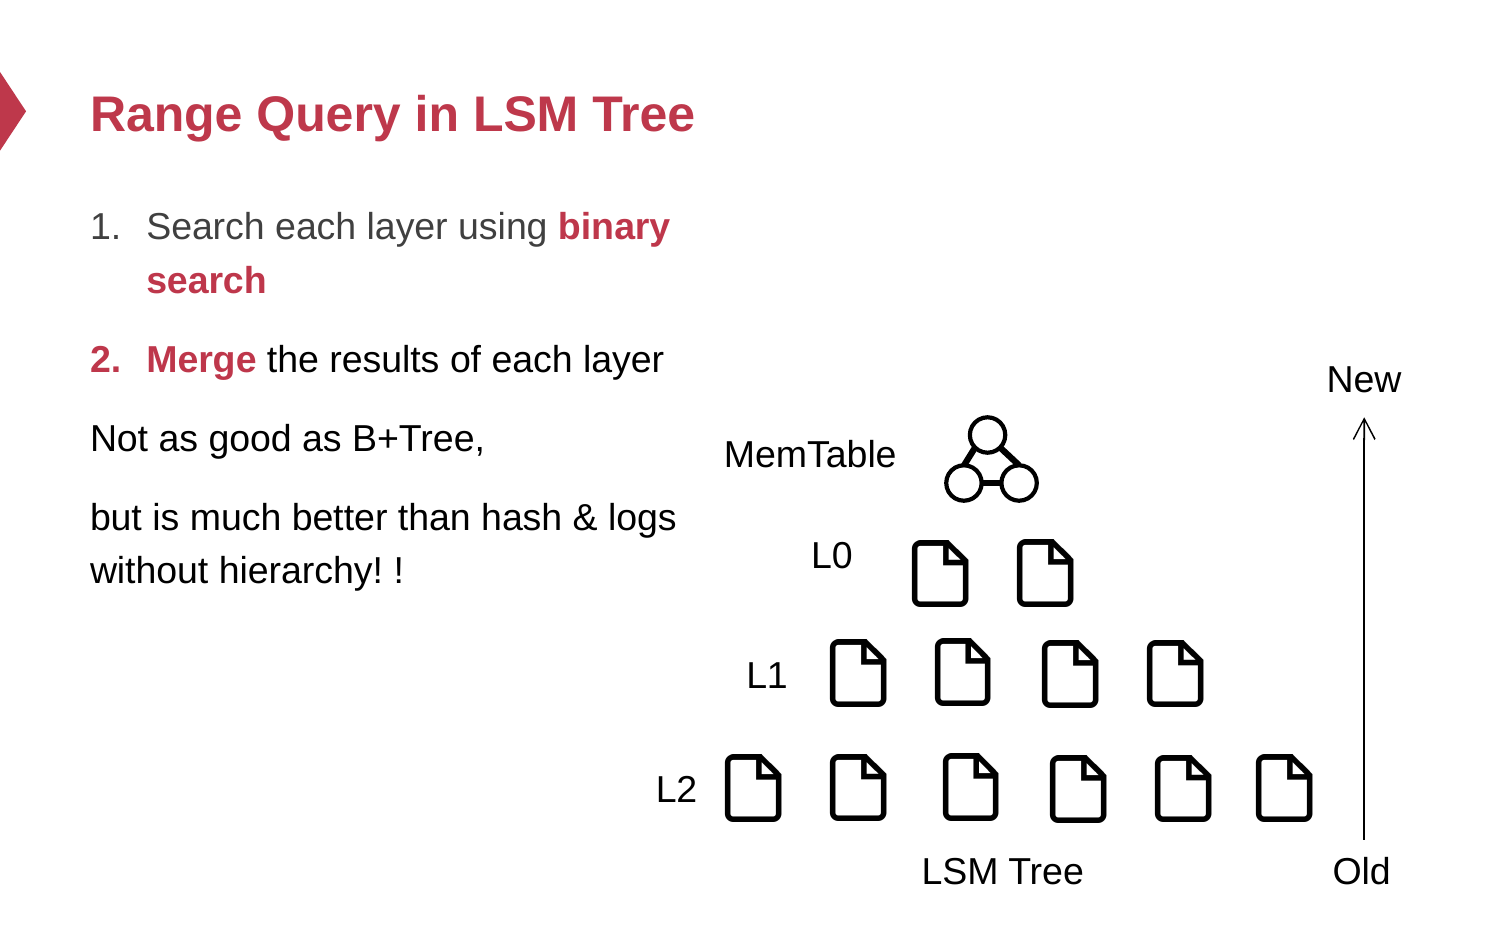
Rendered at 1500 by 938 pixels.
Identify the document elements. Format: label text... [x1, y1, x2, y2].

text_box L2 [641, 757, 713, 818]
text_box LSM Tree [906, 839, 1099, 900]
picture [719, 754, 787, 822]
text_box Old [1317, 839, 1406, 899]
picture [1011, 539, 1079, 607]
picture [824, 639, 892, 707]
picture [1036, 640, 1104, 708]
text_box L0 [796, 523, 868, 584]
picture [1141, 639, 1209, 708]
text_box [945, 417, 1038, 501]
picture [824, 753, 892, 822]
picture [906, 539, 974, 607]
text_box New [1311, 347, 1417, 407]
list Search each layer using binary search Merge the results of each layer Not as good as B+Tree, but is much better than hash & logs without hierarchy! ! [75, 185, 702, 644]
picture [929, 638, 997, 706]
picture [1044, 755, 1112, 823]
picture [1149, 754, 1217, 822]
picture [936, 753, 1005, 821]
title Range Query in LSM Tree [75, 37, 1425, 186]
picture [1250, 754, 1318, 822]
text_box MemTable [709, 422, 912, 483]
text_box L1 [731, 643, 803, 704]
